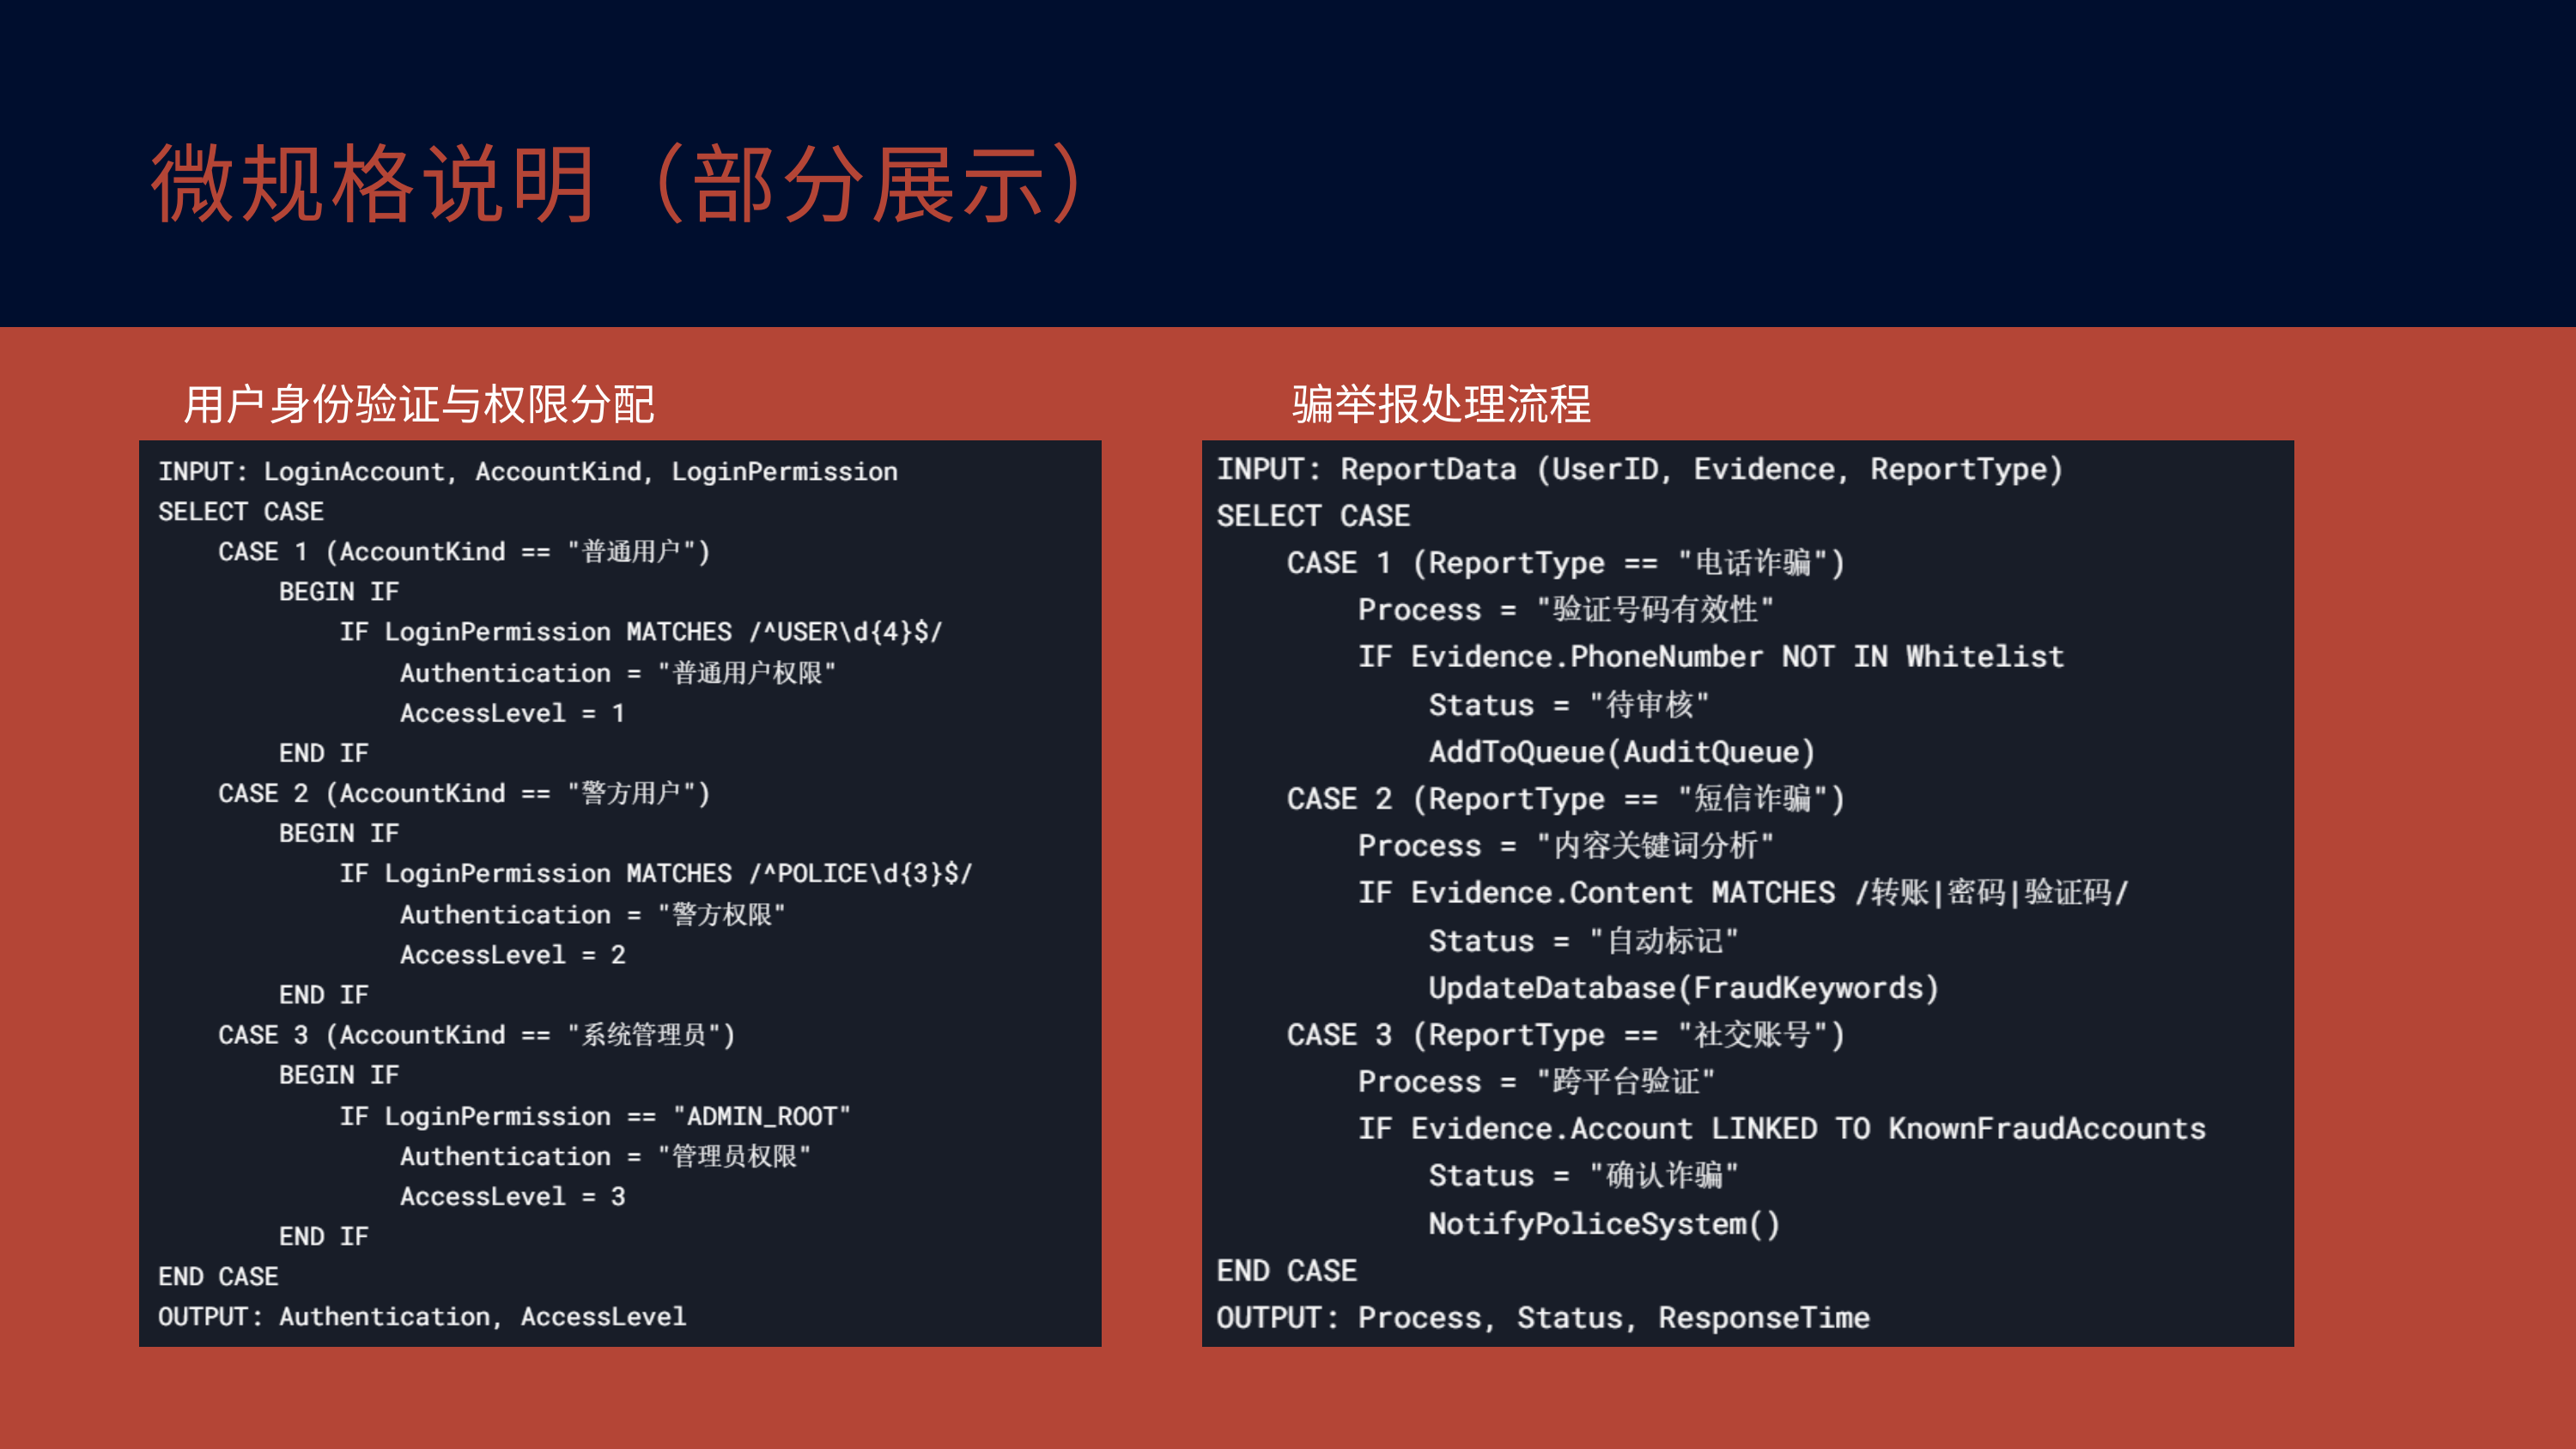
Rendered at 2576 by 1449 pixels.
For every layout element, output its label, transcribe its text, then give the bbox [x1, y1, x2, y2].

picture [139, 440, 1102, 1347]
text_box 微规格说明（部分展示） [149, 112, 1340, 233]
picture [1201, 440, 2294, 1347]
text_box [0, 326, 2576, 1449]
